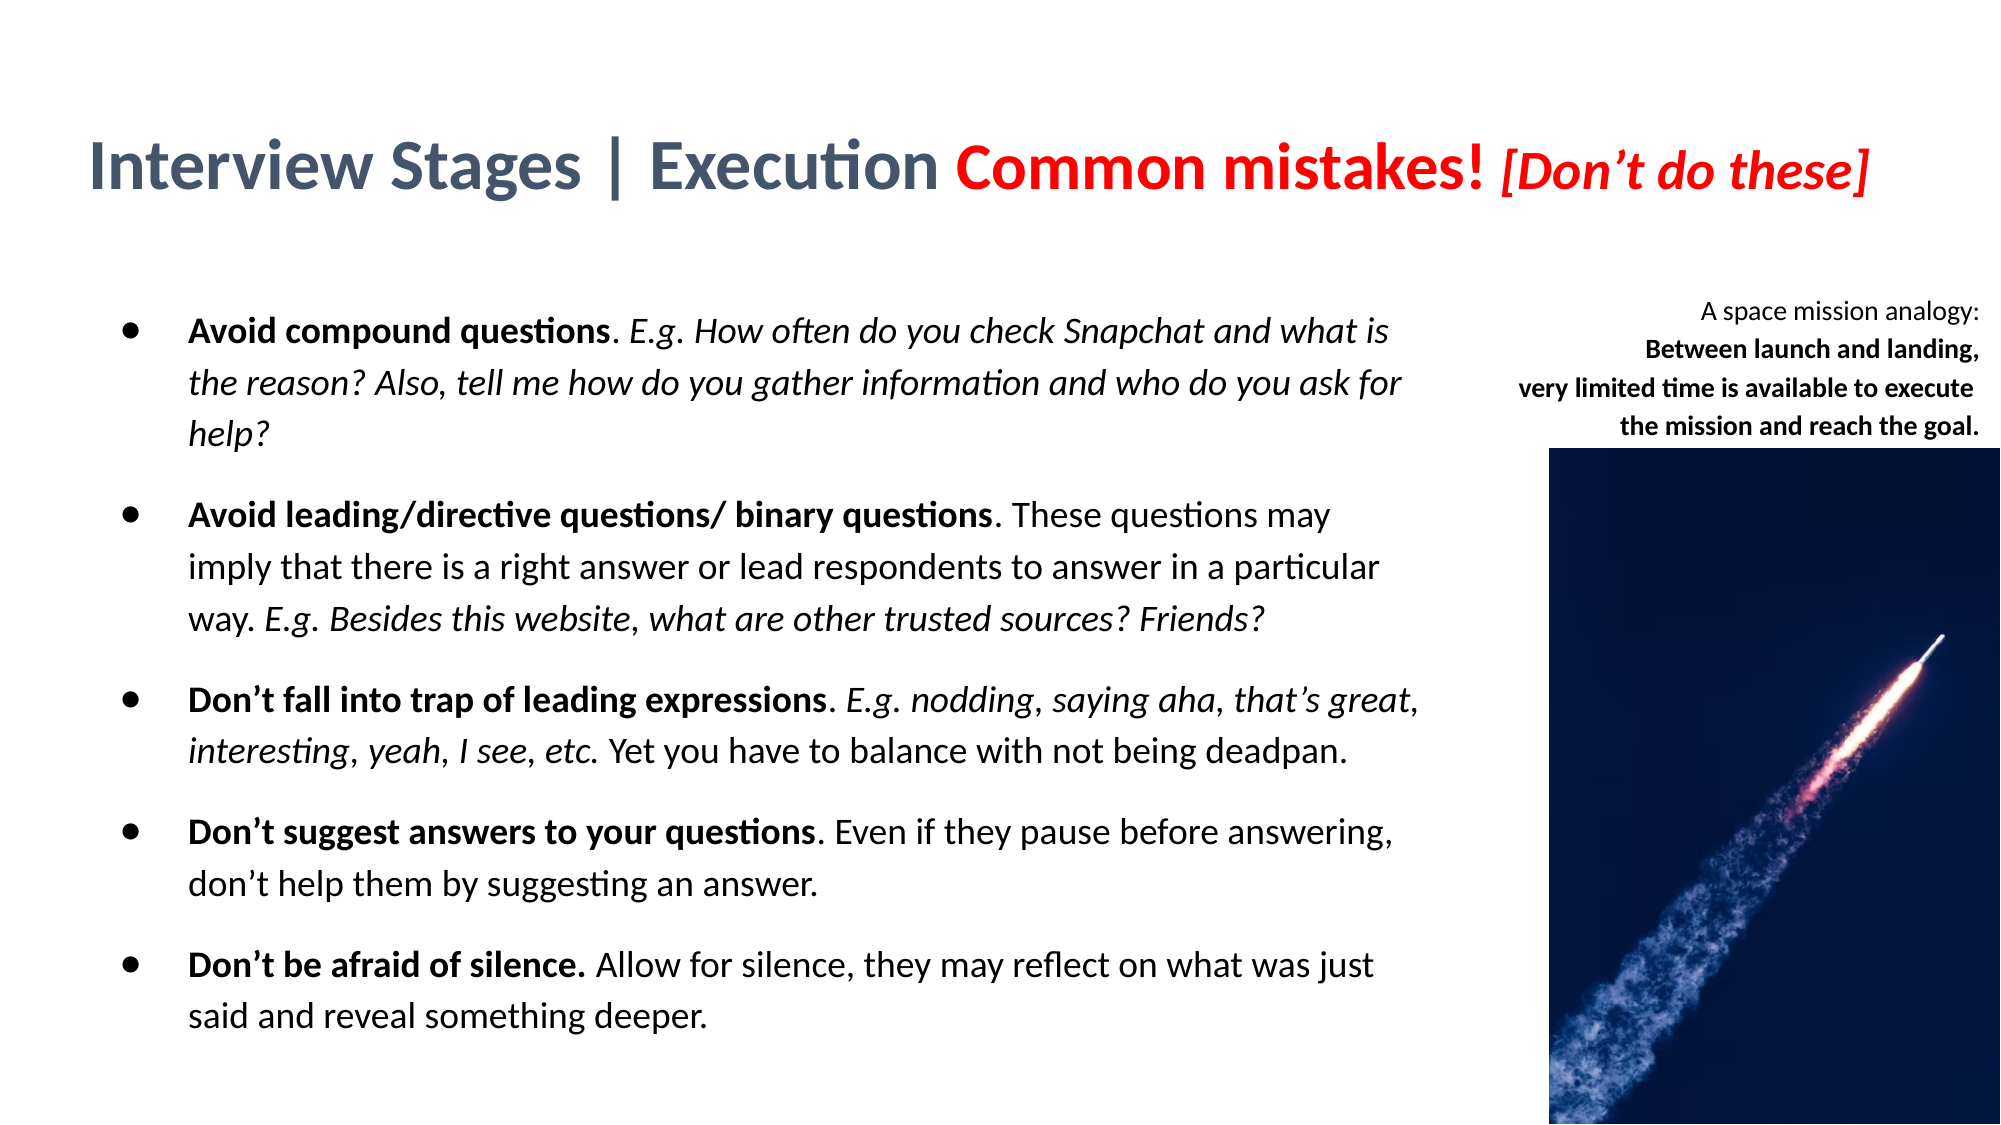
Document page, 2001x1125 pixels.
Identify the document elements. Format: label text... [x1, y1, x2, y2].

title Interview Stages | Execution Common mistakes! [Don’t do these] [68, 97, 1932, 223]
picture [1549, 448, 2000, 1124]
text_box A space mission analogy: Between launch and landing, very limited time is available to execute the mission and reach the goal. [1343, 267, 2000, 924]
list Avoid compound questions. E.g. How often do you check Snapchat and what is the reason? Also, tell me how do you gather information and who do you ask for help? Avoid leading/directive questions/ binary questions. These questions may imply that there is a right answer or lead respondents to answer in a particular way. E.g. Besides this website, what are other trusted sources? Friends? Don’t fall into trap of leading expressions. E.g. nodding, saying aha, that’s great, interesting, yeah, I see, etc. Yet you have to balance with not being deadpan. Don’t suggest answers to your questions. Even if they pause before answering, don’t help them by suggesting an answer. Don’t be afraid of silence. Allow for silence, they may reflect on what was just said and reveal something deeper. [68, 279, 1443, 1000]
